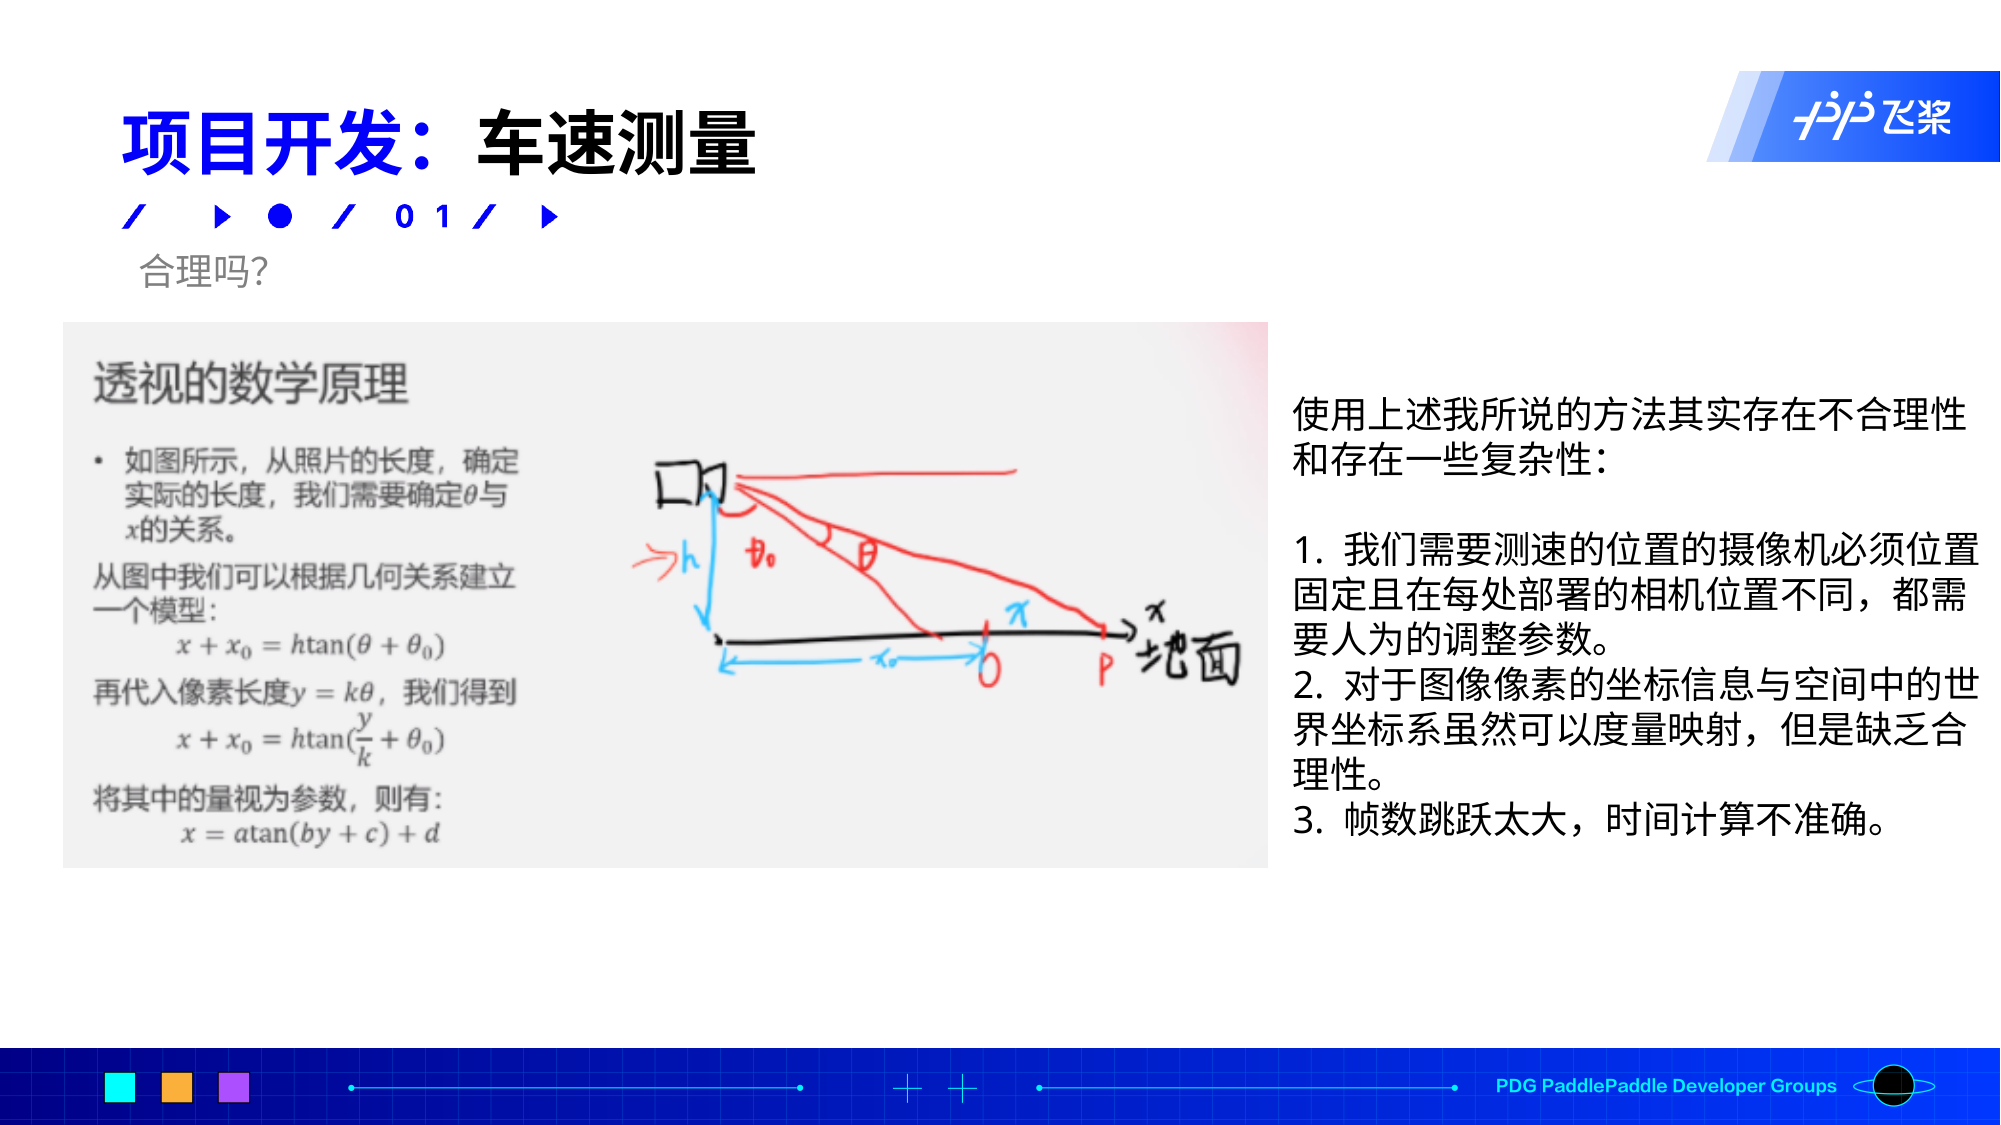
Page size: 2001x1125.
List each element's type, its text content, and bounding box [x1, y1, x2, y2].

picture [121, 203, 558, 229]
picture [63, 322, 1268, 868]
text_box 合理吗？ [138, 228, 1011, 299]
text_box 项目开发：车速测量 [106, 49, 1545, 184]
picture [0, 1048, 2000, 1125]
text_box 使用上述我所说的方法其实存在不合理性和存在一些复杂性： 1. 我们需要测速的位置的摄像机必须位置固定且在每处部署的相机位置不同，都需要人为的调整参数。 2. 对于图像像素的坐标信息与空间中的世界坐标系虽然可以度量映射，但是缺乏合理性。 3. 帧数跳跃太大，时间计算不准确。 [1278, 383, 1997, 848]
picture [1679, 71, 2000, 162]
